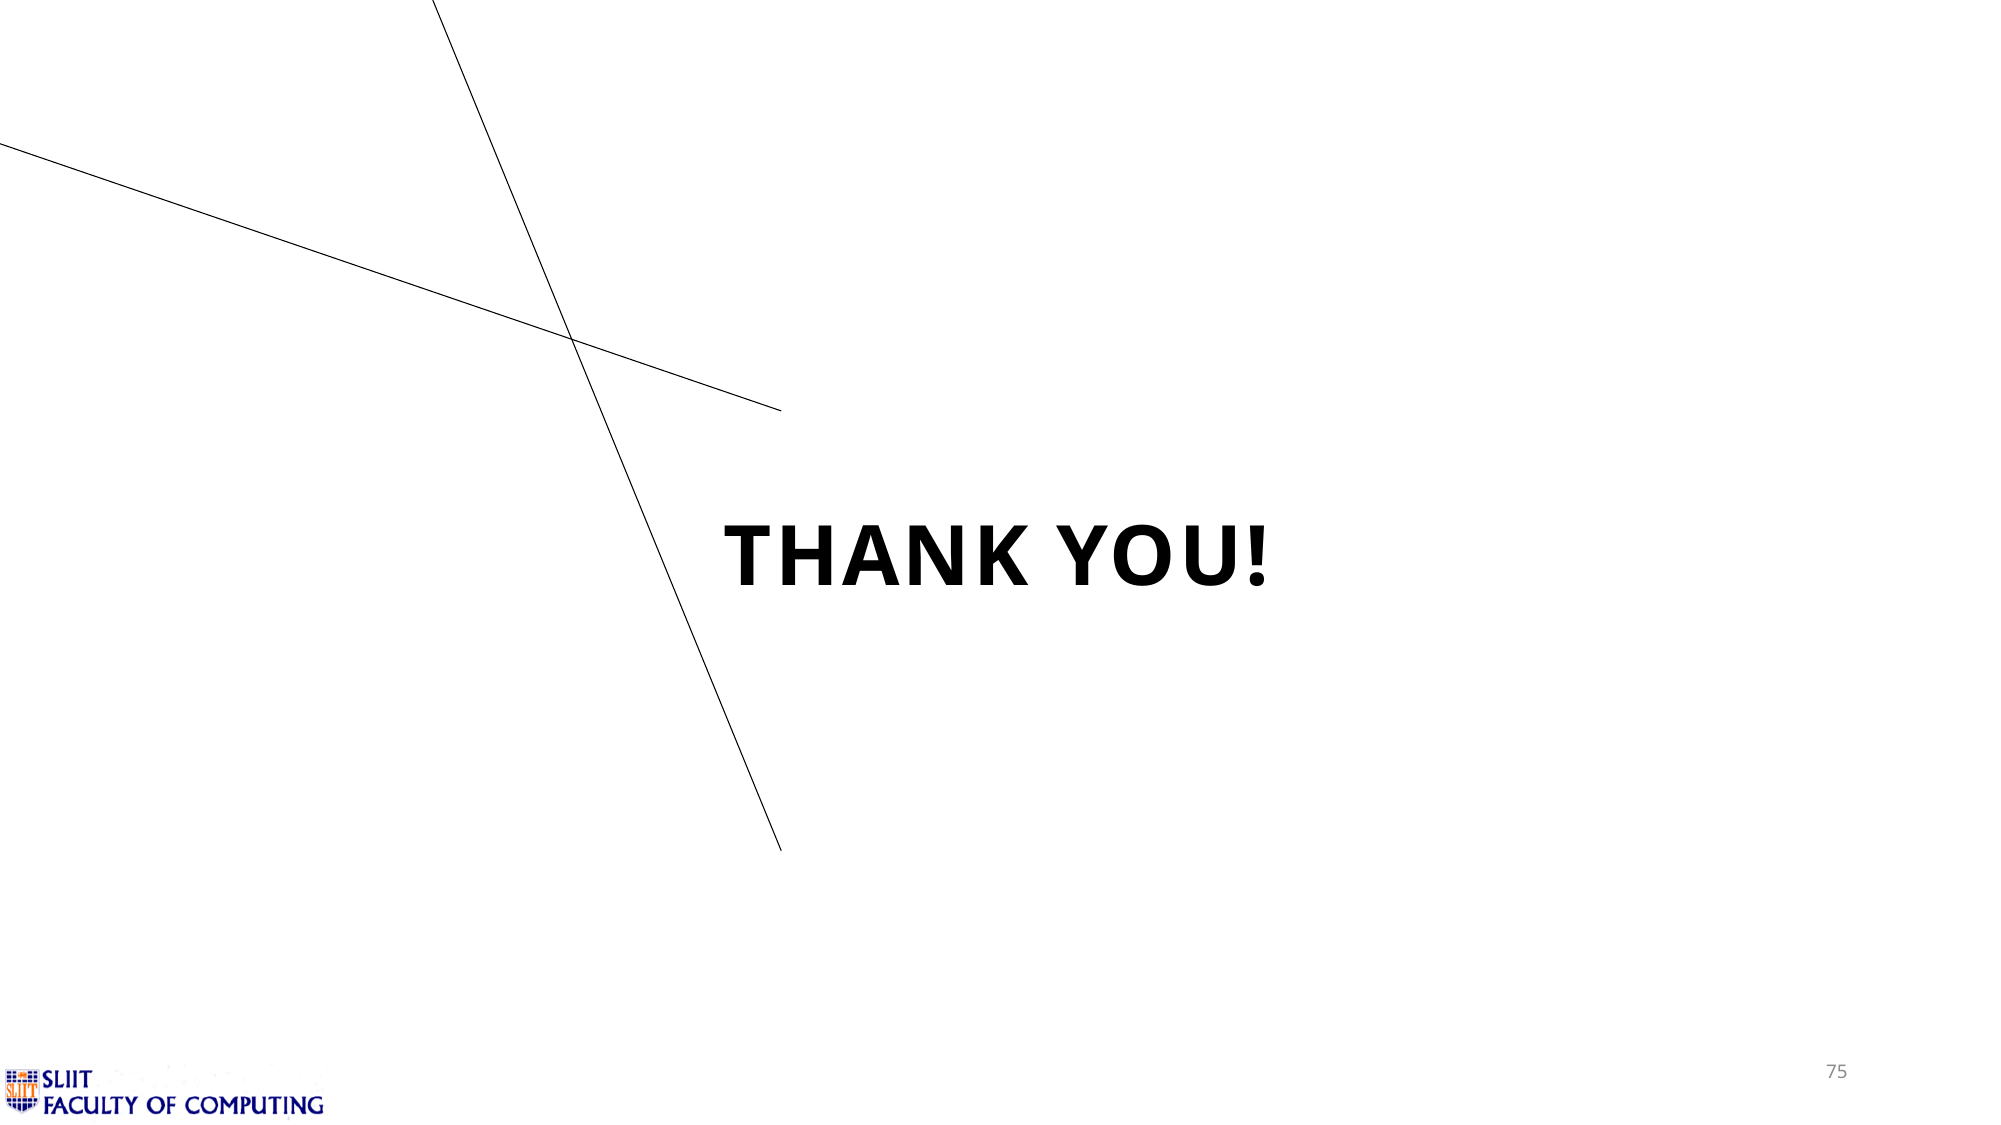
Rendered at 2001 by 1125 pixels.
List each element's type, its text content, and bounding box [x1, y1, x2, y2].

slide_number 75 [1412, 1042, 1863, 1103]
title thank YOU! [542, 455, 1451, 662]
picture [0, 1064, 329, 1123]
